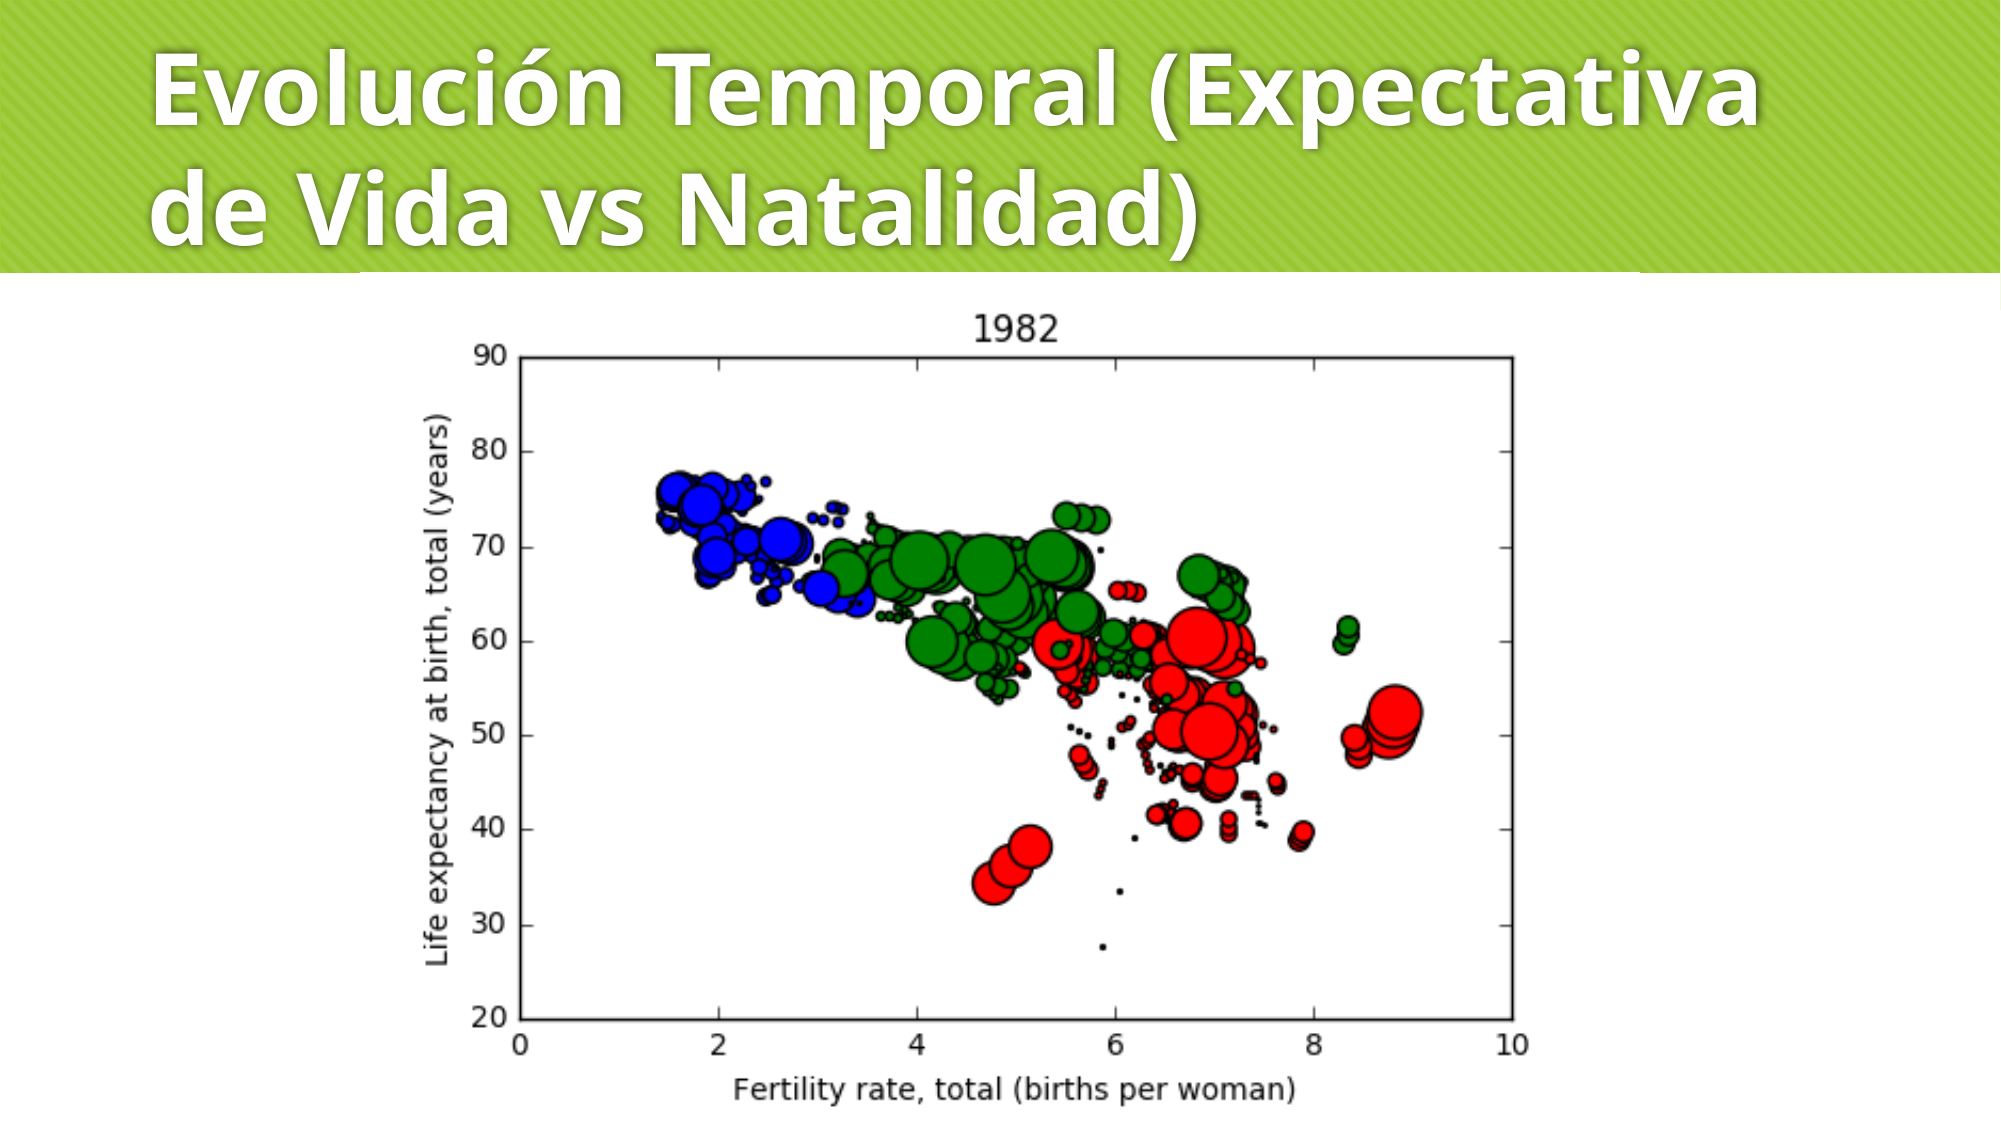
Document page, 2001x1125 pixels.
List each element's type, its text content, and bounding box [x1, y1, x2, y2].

picture [0, 272, 2000, 1125]
title Evolución Temporal (Expectativa de Vida vs Natalidad) [132, 113, 1868, 272]
